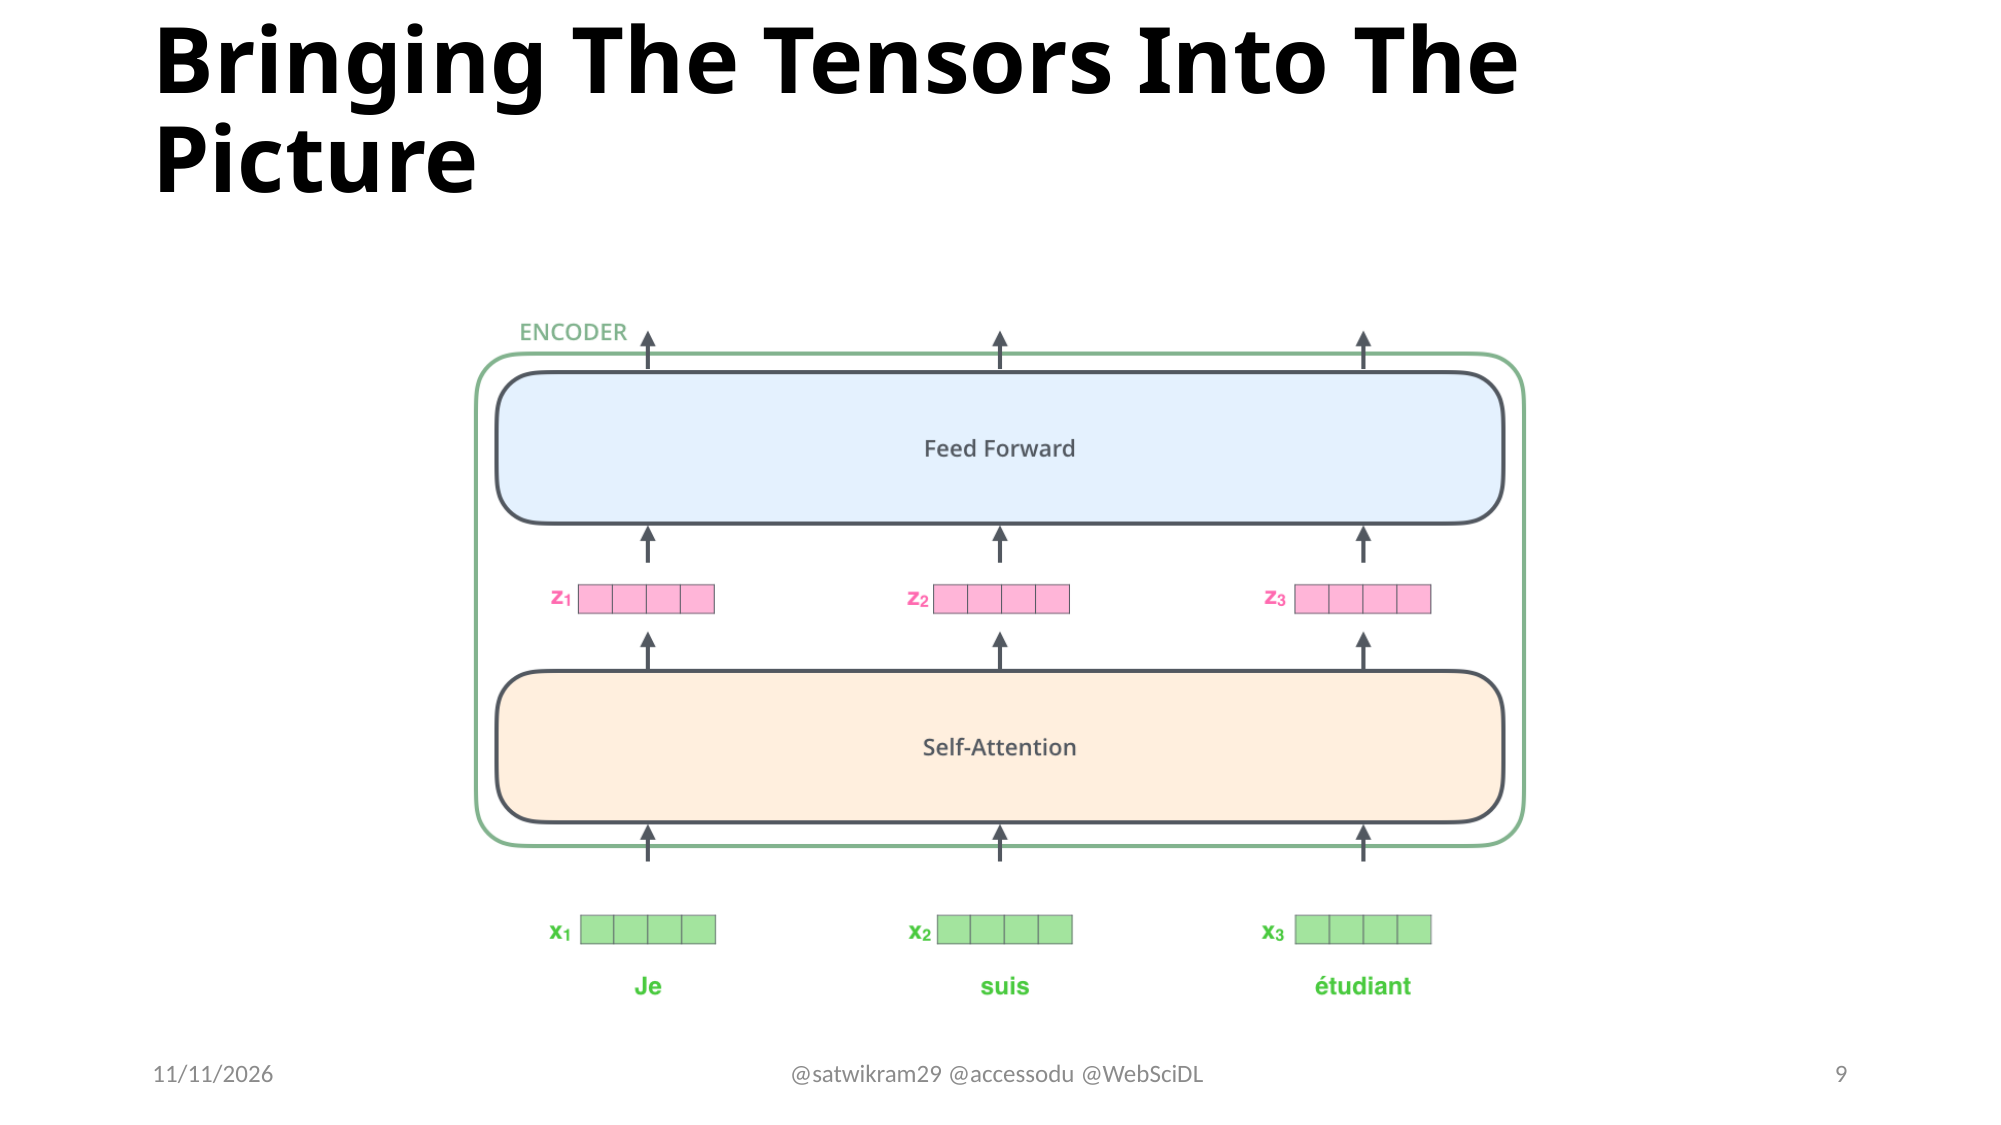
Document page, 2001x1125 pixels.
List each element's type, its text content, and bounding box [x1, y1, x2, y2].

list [443, 299, 1557, 1014]
footer @satwikram29 @accessodu @WebSciDL [662, 1042, 1338, 1103]
slide_number 9 [1412, 1042, 1863, 1103]
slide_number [137, 1042, 588, 1103]
title Bringing The Tensors Into The Picture [137, 59, 1863, 278]
